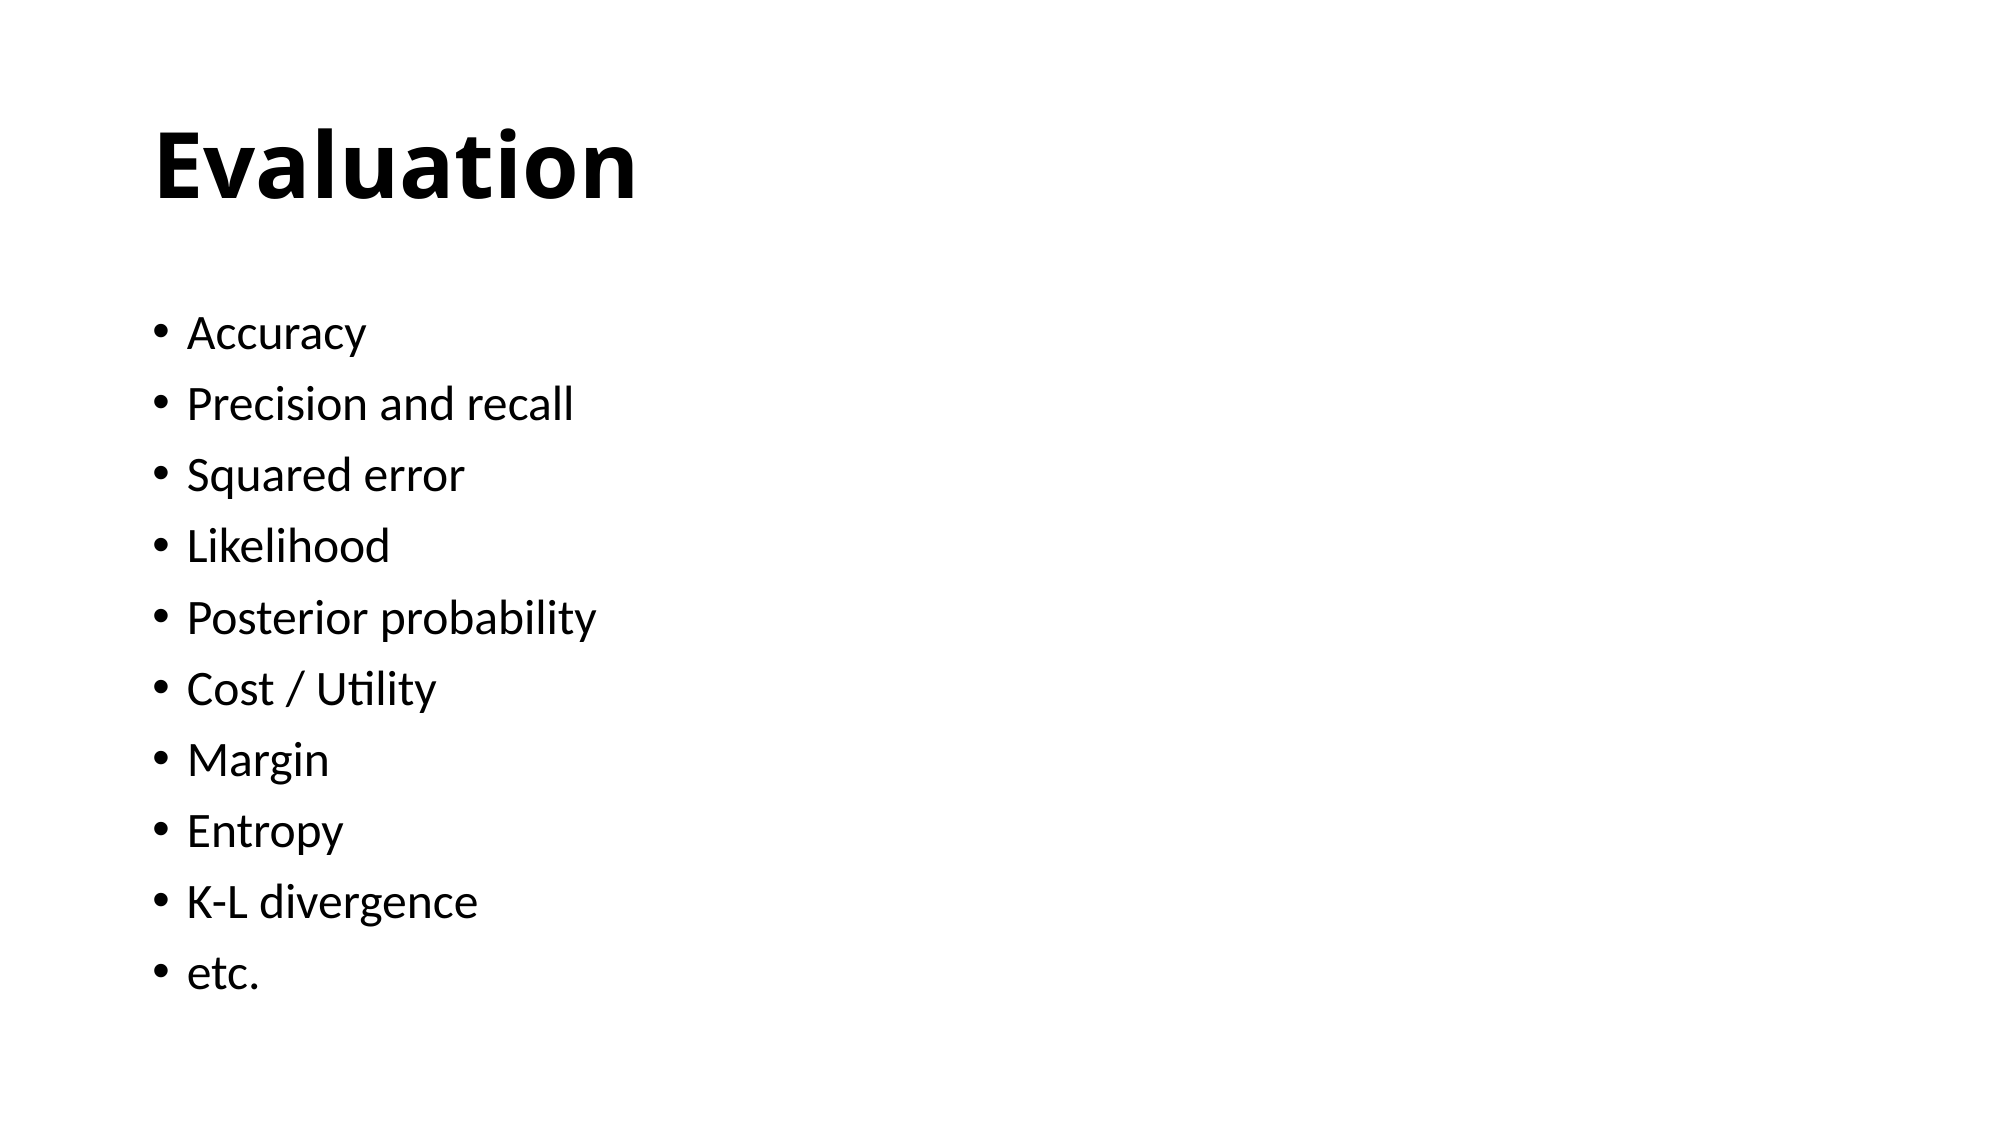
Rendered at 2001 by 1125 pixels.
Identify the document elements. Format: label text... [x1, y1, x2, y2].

list Accuracy Precision and recall Squared error Likelihood Posterior probability Cost / Utility Margin Entropy K-L divergence etc. [137, 299, 1863, 1014]
title Evaluation [137, 59, 1863, 278]
